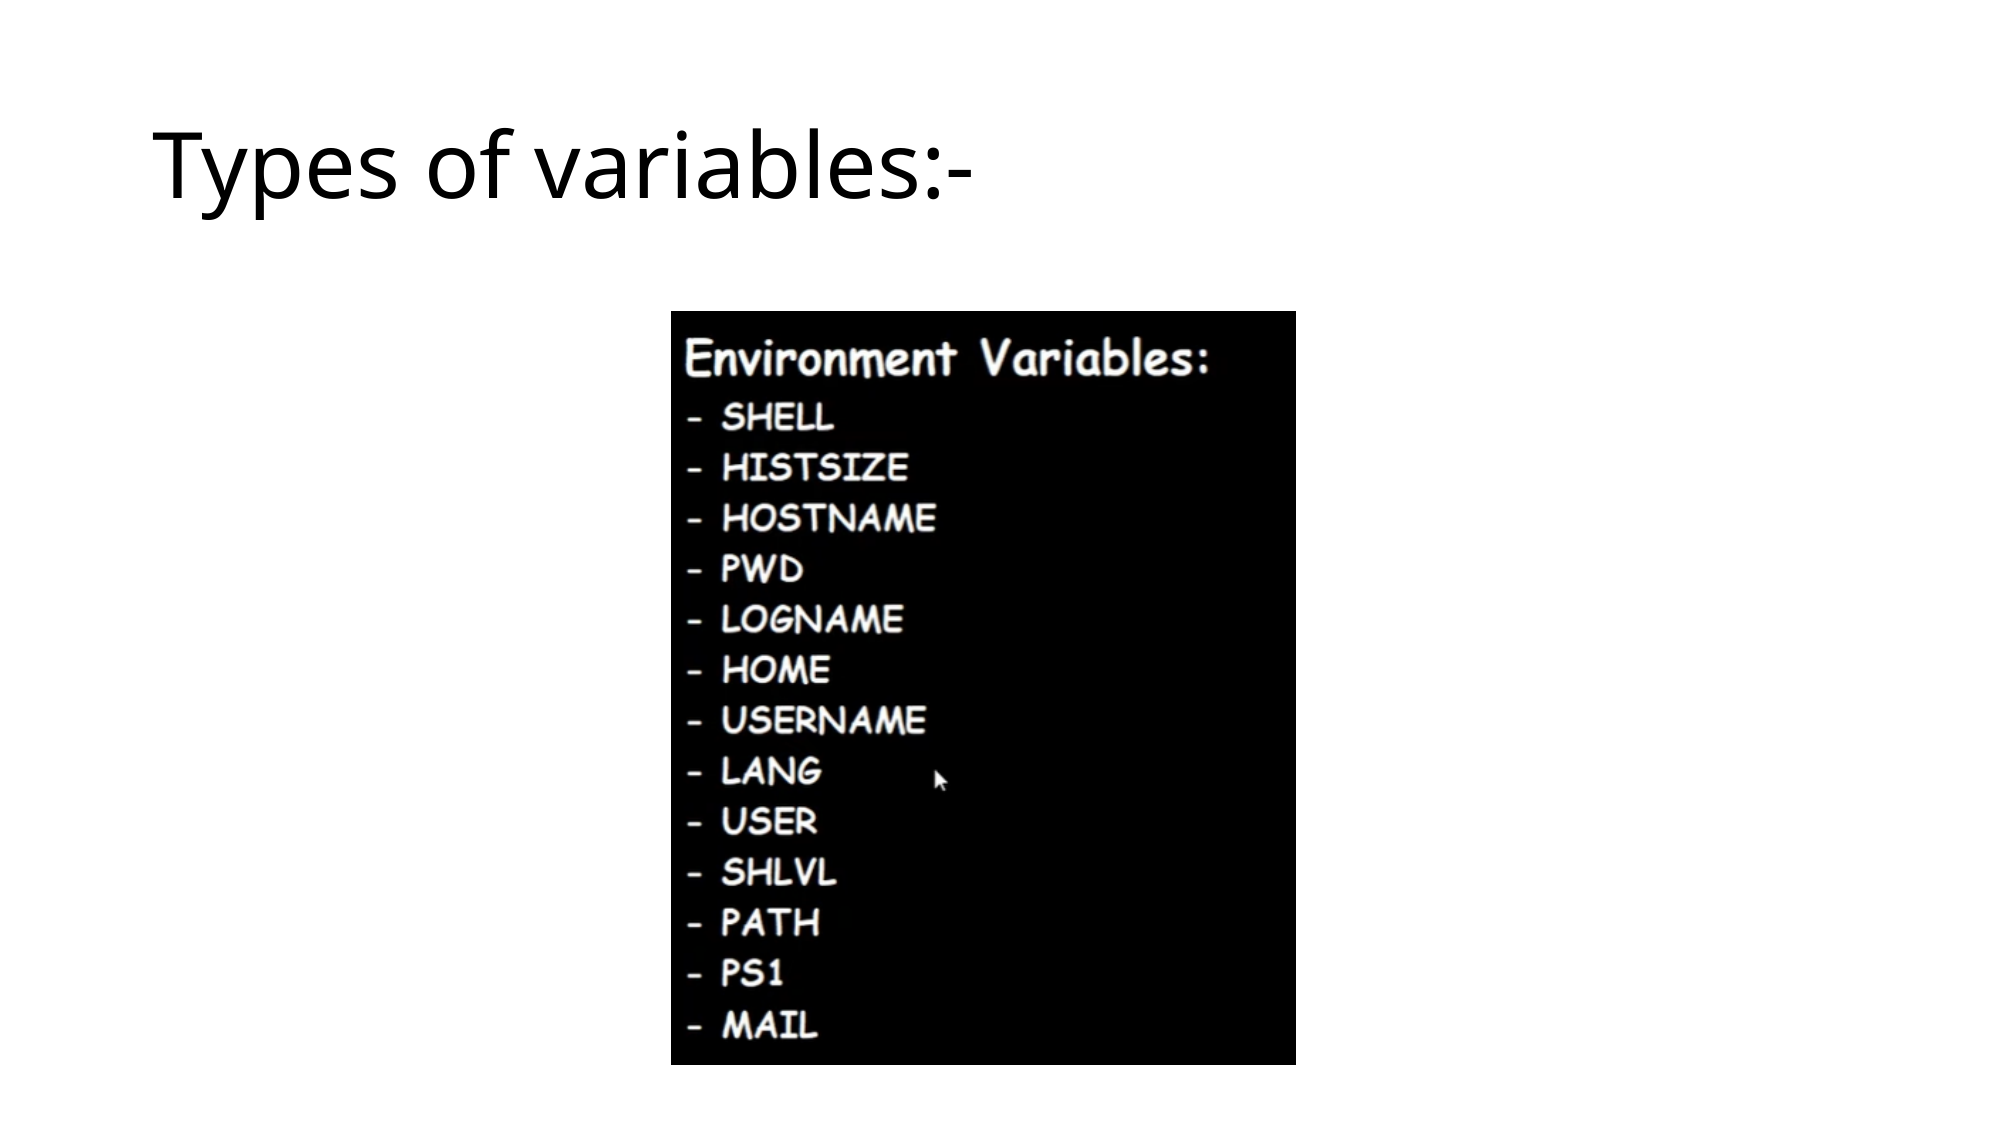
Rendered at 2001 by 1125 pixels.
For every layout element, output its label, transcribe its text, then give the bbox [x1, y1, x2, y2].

title Types of variables:- [137, 59, 1863, 278]
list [671, 311, 1296, 1066]
